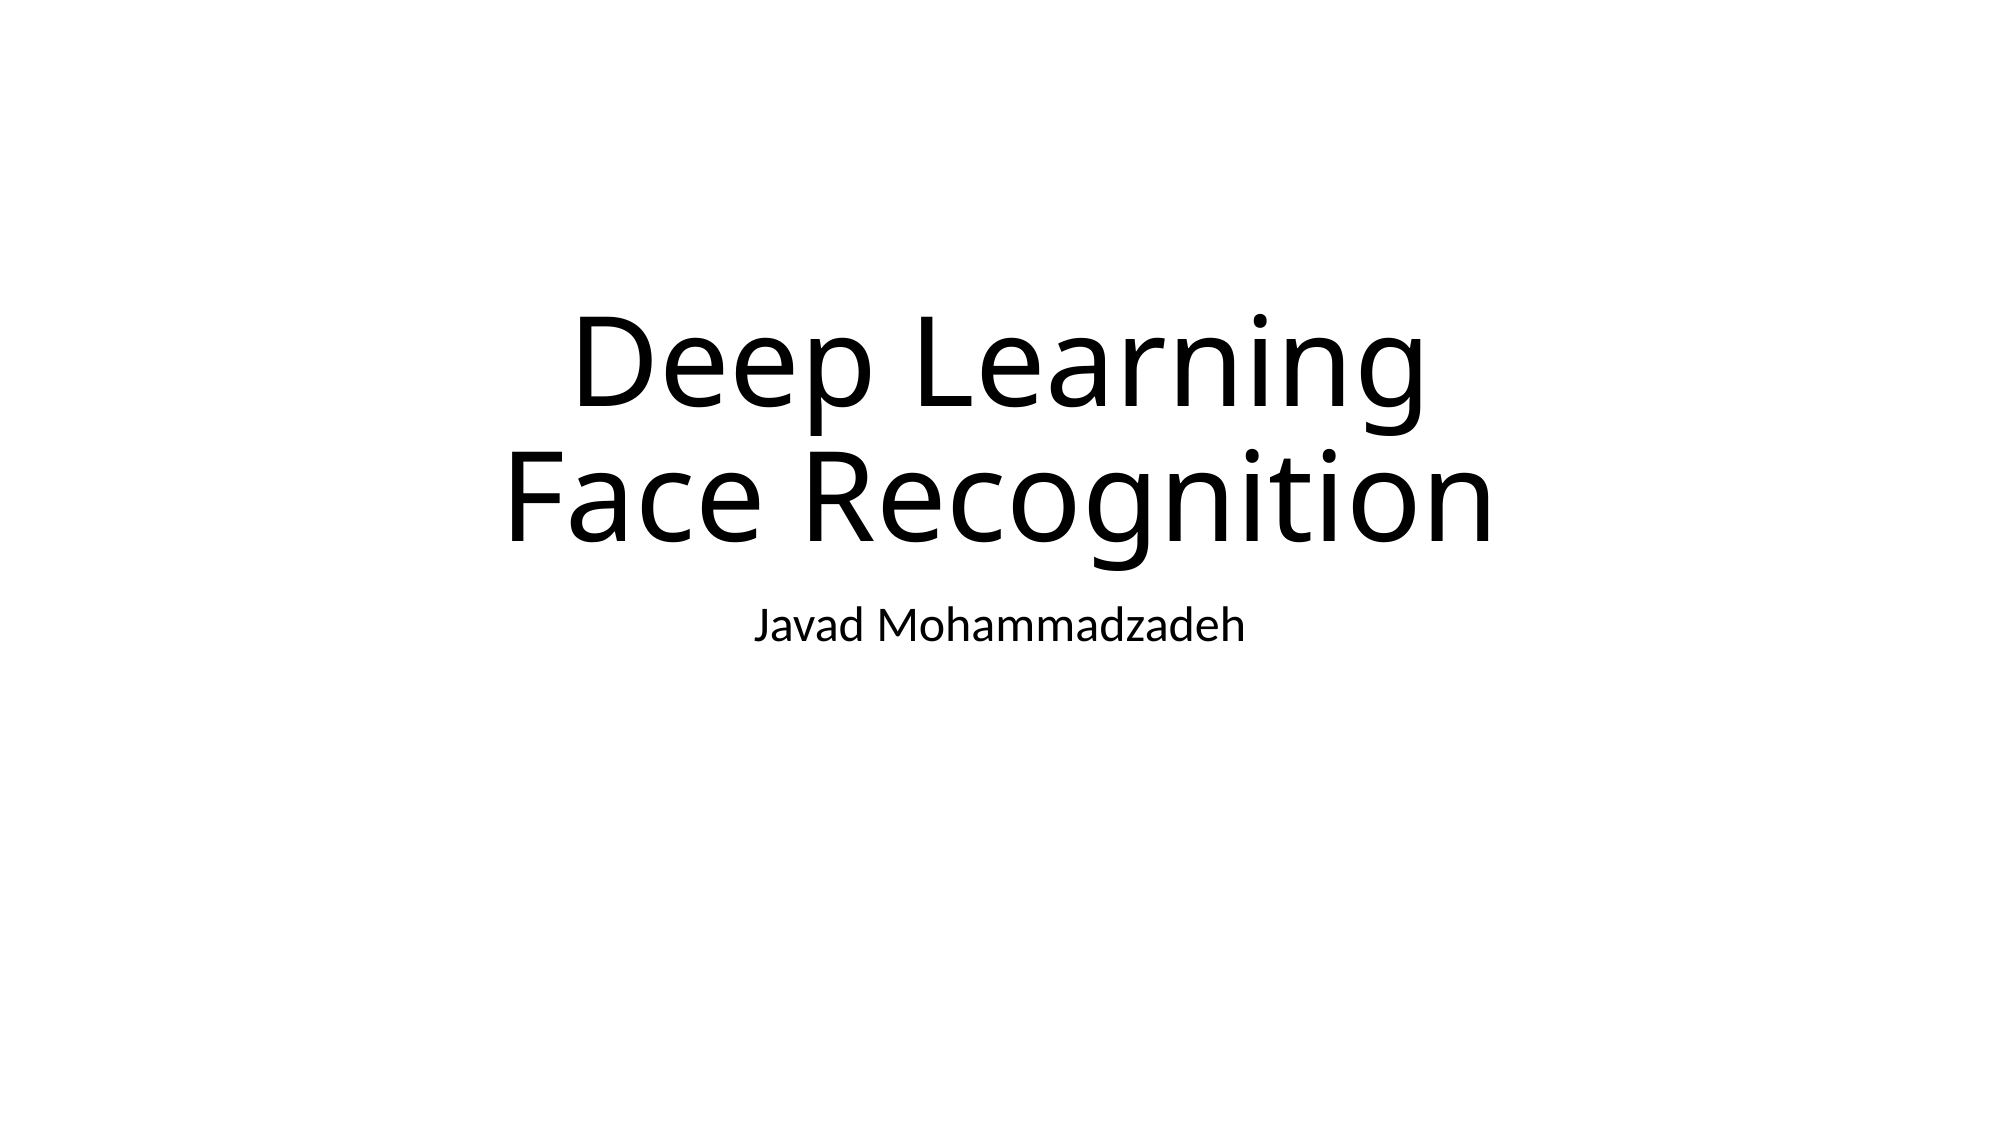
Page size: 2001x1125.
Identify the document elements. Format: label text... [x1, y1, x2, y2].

title Deep Learning Face Recognition [249, 184, 1750, 576]
subtitle Javad Mohammadzadeh [249, 590, 1750, 863]
